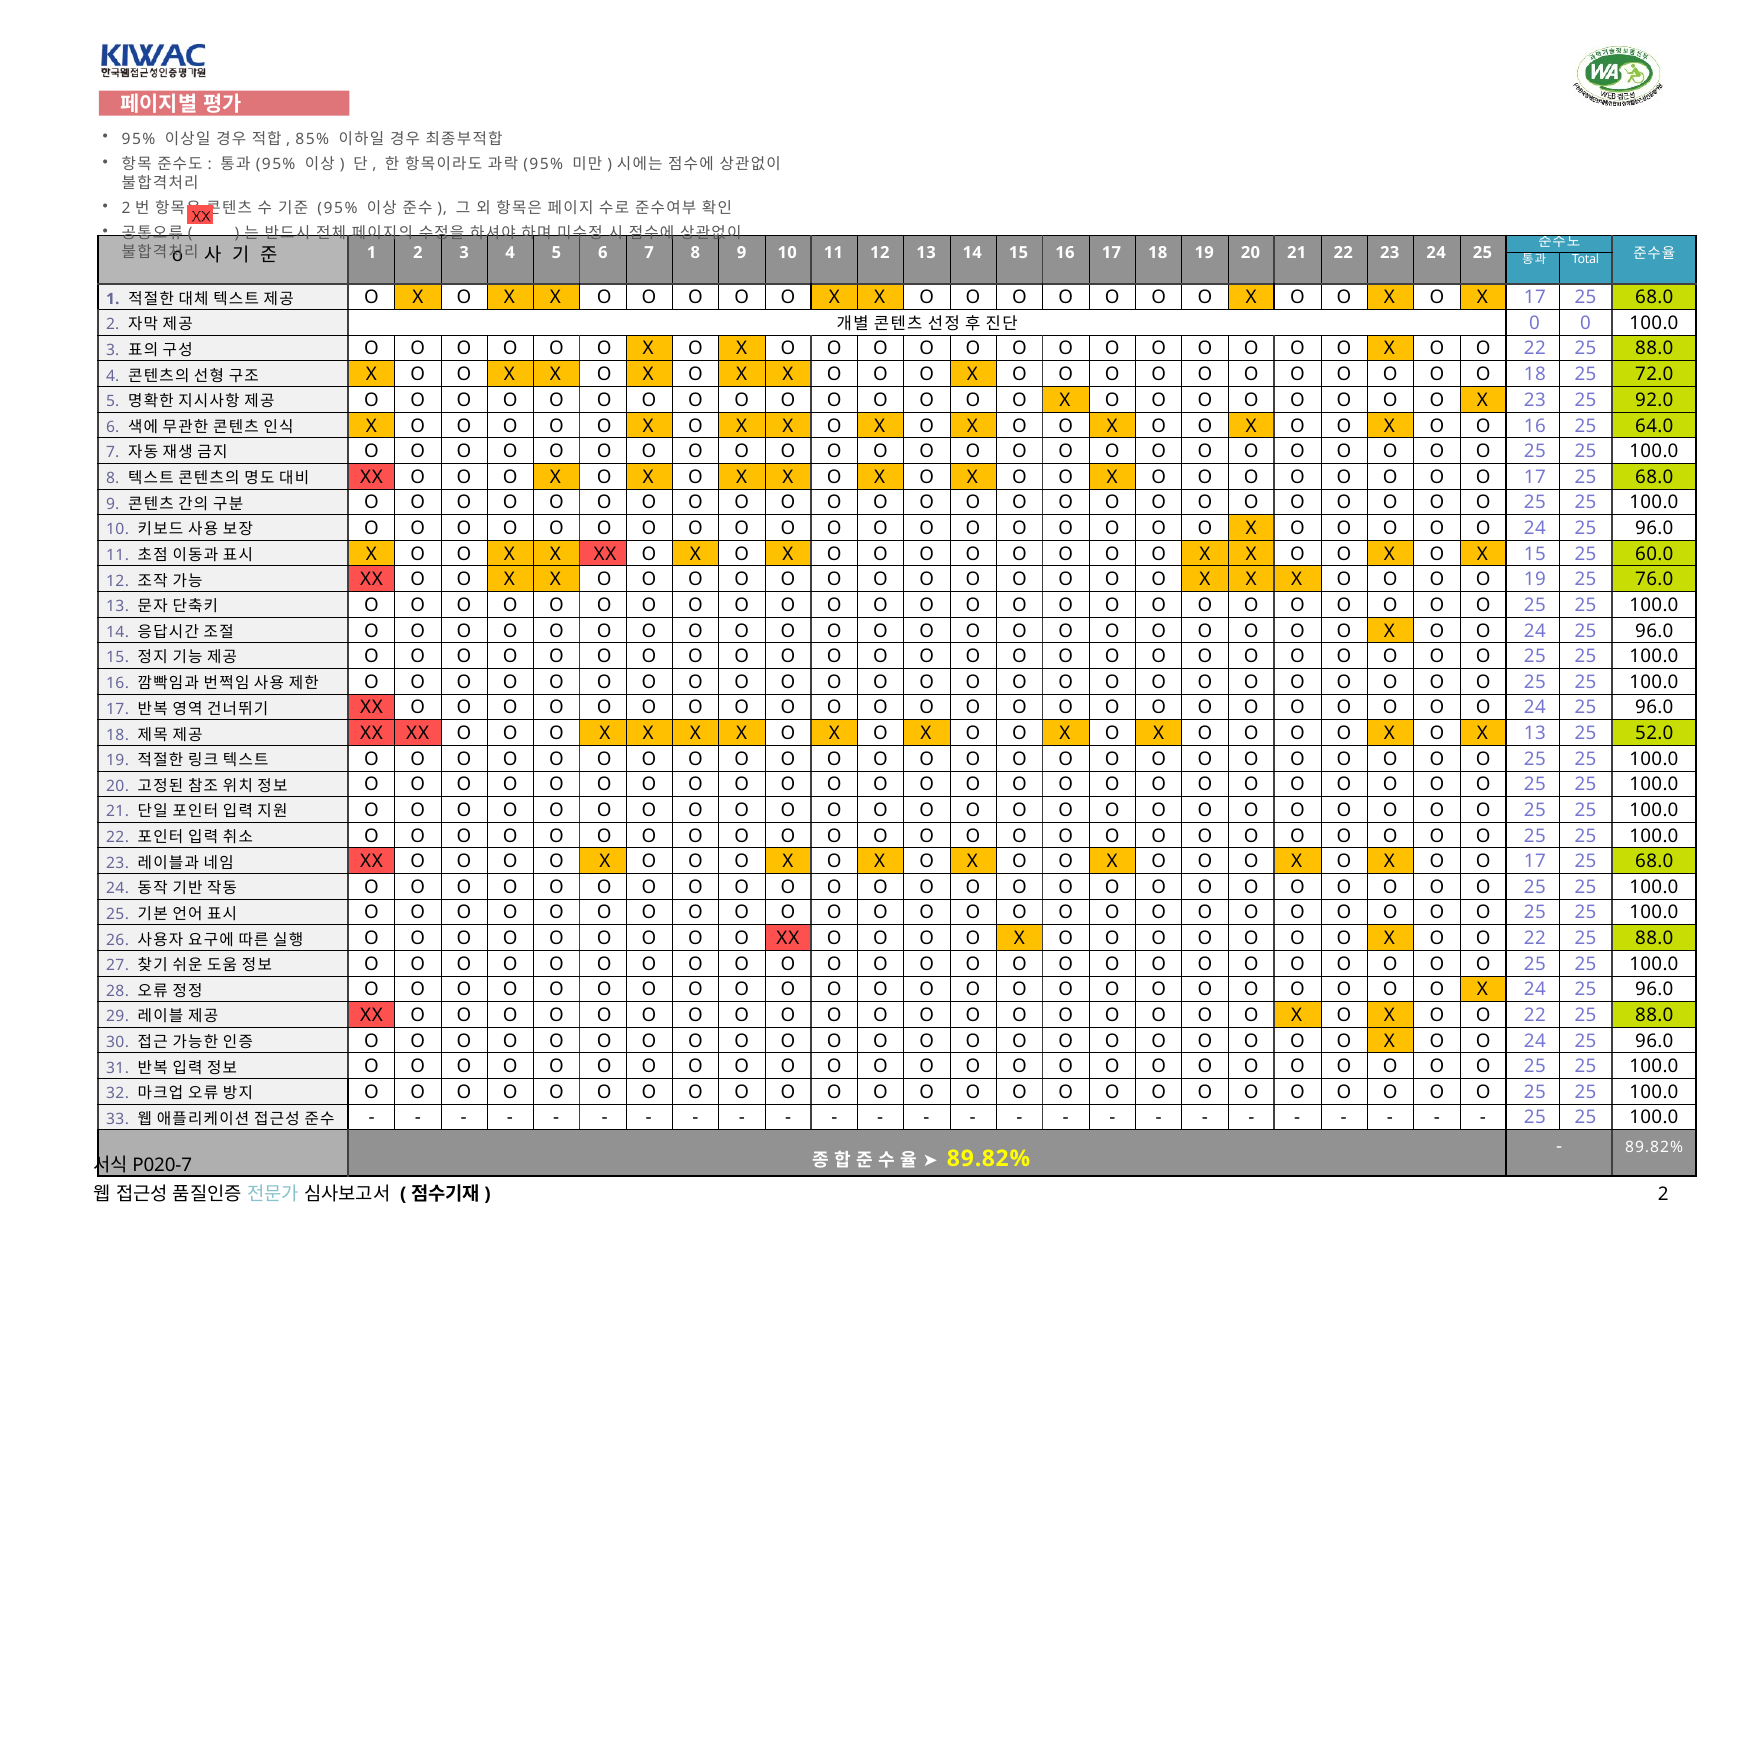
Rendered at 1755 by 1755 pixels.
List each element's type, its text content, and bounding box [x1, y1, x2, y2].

table_cell O [395, 797, 441, 822]
table_cell O [951, 592, 996, 617]
table_cell O [1461, 438, 1505, 463]
table_cell X [1461, 977, 1505, 1001]
table_cell 25 [1560, 515, 1611, 540]
table_cell O [812, 438, 857, 463]
table_cell O [442, 1028, 487, 1052]
table_cell O [627, 541, 672, 565]
table_cell O [1090, 746, 1135, 771]
table_cell O [766, 746, 810, 771]
table_cell - [858, 1105, 903, 1129]
table_cell 68.0 [1613, 464, 1695, 489]
table_cell 29. 레이블 제공 [99, 1002, 347, 1027]
table_cell O [951, 438, 996, 463]
table_cell O [1182, 1002, 1228, 1027]
table_cell O [580, 977, 626, 1001]
table_cell X [349, 361, 394, 386]
picture [186, 204, 213, 225]
table_cell O [1043, 977, 1089, 1001]
table_cell O [580, 797, 626, 822]
table_cell O [1322, 643, 1367, 668]
table_cell O [627, 746, 672, 771]
table_cell O [1043, 746, 1089, 771]
table_cell O [997, 515, 1042, 540]
table_cell 0 [1560, 310, 1611, 335]
table_cell O [1275, 361, 1321, 386]
table_cell - [1182, 1105, 1228, 1129]
table_cell O [1368, 643, 1413, 668]
table_cell O [442, 797, 487, 822]
table_cell 1. 적절한 대체 텍스트 제공 [99, 285, 347, 309]
table_cell O [1043, 848, 1089, 873]
table_cell O [1182, 438, 1228, 463]
table_header 1 [349, 261, 394, 283]
table_cell O [904, 900, 950, 924]
table_cell O [1182, 464, 1228, 489]
table_cell X [1090, 413, 1135, 437]
table_cell O [951, 977, 996, 1001]
table_cell 100.0 [1613, 592, 1695, 617]
table_cell O [1090, 925, 1135, 950]
table_cell O [858, 387, 903, 412]
table_cell 25 [1560, 336, 1611, 360]
table_cell O [1090, 1053, 1135, 1078]
table_cell 17 [1507, 848, 1559, 873]
table_cell O [1368, 566, 1413, 591]
table_cell O [951, 387, 996, 412]
table_cell O [812, 848, 857, 873]
table_header 준수도 [1507, 236, 1611, 252]
table_cell 25 [1560, 695, 1611, 719]
table_cell O [766, 669, 810, 694]
table_cell O [1090, 387, 1135, 412]
table_cell 25 [1560, 669, 1611, 694]
table_cell O [1136, 874, 1181, 899]
table_cell 25 [1507, 643, 1559, 668]
table_cell O [673, 977, 718, 1001]
table_cell O [1136, 438, 1181, 463]
table_cell O [395, 438, 441, 463]
table_cell O [442, 848, 487, 873]
table_cell O [812, 643, 857, 668]
table_cell O [1414, 413, 1460, 437]
table_cell O [1229, 848, 1273, 873]
table_cell O [1229, 772, 1273, 796]
table_cell O [395, 1002, 441, 1027]
table_cell O [858, 1079, 903, 1104]
table_cell O [1322, 848, 1367, 873]
table_cell O [1229, 874, 1273, 899]
table_cell O [580, 361, 626, 386]
table_cell O [1043, 336, 1089, 360]
table_cell O [442, 336, 487, 360]
table_cell O [395, 695, 441, 719]
table_cell X [488, 566, 533, 591]
table_cell O [997, 695, 1042, 719]
table_cell O [349, 925, 394, 950]
table_cell O [951, 797, 996, 822]
table_cell O [1414, 490, 1460, 514]
table_cell O [673, 361, 718, 386]
table_cell O [1229, 618, 1273, 642]
table_cell O [627, 695, 672, 719]
table_cell O [858, 1002, 903, 1027]
table_cell O [1322, 464, 1367, 489]
table_cell O [1136, 977, 1181, 1001]
table_cell O [395, 772, 441, 796]
table_cell X [1229, 515, 1273, 540]
table_cell 통과 [1507, 253, 1559, 283]
table_cell X [1275, 848, 1321, 873]
table_cell O [627, 438, 672, 463]
table_cell O [1136, 1028, 1181, 1052]
table_cell O [580, 669, 626, 694]
table_cell 25 [1507, 1105, 1559, 1129]
table_cell 11. 초점 이동과 표시 [99, 541, 347, 565]
table_cell O [534, 772, 579, 796]
table_cell O [488, 848, 533, 873]
table_cell X [534, 566, 579, 591]
table_cell O [395, 1079, 441, 1104]
table_cell O [349, 874, 394, 899]
table_cell O [766, 285, 810, 309]
table_cell O [442, 413, 487, 437]
table_cell O [1414, 848, 1460, 873]
table_cell O [1182, 720, 1228, 745]
table_cell 25 [1560, 566, 1611, 591]
table_cell O [1461, 464, 1505, 489]
table_cell 25 [1507, 1079, 1559, 1104]
table_cell O [1043, 823, 1089, 847]
table_cell O [1414, 951, 1460, 976]
table_cell O [719, 977, 765, 1001]
table_cell O [580, 515, 626, 540]
table_cell 7. 자동 재생 금지 [99, 438, 347, 463]
table_cell 14. 응답시간 조절 [99, 618, 347, 642]
table_cell O [1043, 1002, 1089, 1027]
table_cell O [1275, 720, 1321, 745]
table_cell 19 [1507, 566, 1559, 591]
table_cell O [997, 1079, 1042, 1104]
table_cell O [442, 874, 487, 899]
table_cell O [1182, 797, 1228, 822]
table_cell O [1368, 361, 1413, 386]
table_cell O [766, 566, 810, 591]
table_cell O [997, 823, 1042, 847]
table_cell O [1136, 387, 1181, 412]
table_cell O [534, 695, 579, 719]
table_cell 25 [1560, 925, 1611, 950]
table_cell 60.0 [1613, 541, 1695, 565]
table_cell O [1043, 874, 1089, 899]
table_cell O [534, 900, 579, 924]
table_cell O [534, 977, 579, 1001]
table_cell O [1043, 1079, 1089, 1104]
table_cell O [673, 1002, 718, 1027]
table_cell O [349, 1079, 394, 1104]
table_cell O [1229, 361, 1273, 386]
table_cell O [1229, 1079, 1273, 1104]
table_cell 25 [1560, 413, 1611, 437]
table_cell O [1136, 746, 1181, 771]
table_cell O [1275, 695, 1321, 719]
table_cell O [858, 515, 903, 540]
table_cell O [858, 490, 903, 514]
table_cell 20. 고정된 참조 위치 정보 [99, 772, 347, 796]
table_cell O [442, 464, 487, 489]
table_cell O [1136, 336, 1181, 360]
table_cell O [442, 566, 487, 591]
table_cell O [766, 336, 810, 360]
table_cell 25 [1560, 464, 1611, 489]
table_cell O [766, 900, 810, 924]
table_cell O [1043, 643, 1089, 668]
table_cell O [1182, 772, 1228, 796]
table_cell O [1461, 336, 1505, 360]
table_cell O [580, 1053, 626, 1078]
table_cell O [1090, 951, 1135, 976]
table_cell 22 [1507, 1002, 1559, 1027]
table_cell O [673, 566, 718, 591]
table_cell O [1043, 772, 1089, 796]
table_header 21 [1275, 236, 1321, 283]
table_header 18 [1136, 236, 1181, 283]
table_cell O [580, 746, 626, 771]
table_cell O [1322, 900, 1367, 924]
table_cell O [951, 643, 996, 668]
table_cell - [349, 1105, 394, 1129]
table_cell O [395, 848, 441, 873]
table_cell O [997, 464, 1042, 489]
table_cell O [1043, 413, 1089, 437]
table_cell 25 [1560, 1105, 1611, 1129]
table_cell 32. 마크업 오류 방지 [99, 1079, 347, 1104]
table_cell 100.0 [1613, 746, 1695, 771]
table_cell O [395, 669, 441, 694]
table_cell O [997, 336, 1042, 360]
table_cell O [442, 592, 487, 617]
table_cell 25 [1507, 951, 1559, 976]
table_cell 68.0 [1613, 285, 1695, 309]
table_header 25 [1461, 236, 1505, 283]
table_cell O [349, 1028, 394, 1052]
table_cell O [766, 643, 810, 668]
table_cell O [627, 285, 672, 309]
table_cell 13 [1507, 720, 1559, 745]
table_cell O [1090, 797, 1135, 822]
table_cell 100.0 [1613, 900, 1695, 924]
table_cell O [442, 720, 487, 745]
table_cell O [1322, 336, 1367, 360]
table_cell O [1322, 823, 1367, 847]
table_cell O [580, 438, 626, 463]
table_cell O [1414, 797, 1460, 822]
table_header 5 [534, 261, 579, 283]
table_cell O [766, 977, 810, 1001]
table_cell O [1136, 797, 1181, 822]
table_cell O [1322, 977, 1367, 1001]
table_cell - [1368, 1105, 1413, 1129]
table_cell 6. 색에 무관한 콘텐츠 인식 [99, 413, 347, 437]
table_cell 31. 반복 입력 정보 [99, 1053, 347, 1078]
table_cell O [488, 823, 533, 847]
table_cell - [1136, 1105, 1181, 1129]
table_cell 25 [1560, 797, 1611, 822]
table_cell O [1322, 669, 1367, 694]
table_cell 24 [1507, 618, 1559, 642]
table_cell XX [349, 695, 394, 719]
table_cell O [580, 925, 626, 950]
table_cell X [534, 464, 579, 489]
table_cell 25 [1560, 874, 1611, 899]
table_cell X [1368, 848, 1413, 873]
table_cell O [1322, 285, 1367, 309]
table_cell O [1461, 925, 1505, 950]
table_cell O [627, 797, 672, 822]
table_cell O [1275, 464, 1321, 489]
table_cell O [1368, 951, 1413, 976]
table_cell O [1414, 336, 1460, 360]
table_cell O [395, 592, 441, 617]
table_cell O [1043, 1053, 1089, 1078]
table_cell X [395, 285, 441, 309]
table_cell O [627, 618, 672, 642]
table_cell 26. 사용자 요구에 따른 실행 [99, 925, 347, 950]
table_cell X [812, 285, 857, 309]
table_cell O [349, 618, 394, 642]
table_cell O [442, 643, 487, 668]
table_cell O [1090, 618, 1135, 642]
table_cell O [627, 566, 672, 591]
table_cell O [719, 925, 765, 950]
table_cell O [1229, 592, 1273, 617]
table_cell O [719, 490, 765, 514]
table_cell O [1182, 977, 1228, 1001]
table_header 9 [719, 261, 765, 283]
table_cell O [766, 1002, 810, 1027]
table_cell 5. 명확한 지시사항 제공 [99, 387, 347, 412]
table_cell O [997, 592, 1042, 617]
table_cell O [627, 490, 672, 514]
table_cell O [1461, 874, 1505, 899]
table_cell O [1414, 592, 1460, 617]
table_cell O [858, 1028, 903, 1052]
table_cell O [812, 413, 857, 437]
table_cell O [349, 746, 394, 771]
table_cell O [904, 438, 950, 463]
table_cell O [1229, 720, 1273, 745]
table_cell O [1414, 643, 1460, 668]
table_cell O [627, 823, 672, 847]
table_cell O [1461, 1079, 1505, 1104]
table_cell O [766, 720, 810, 745]
table_cell O [673, 592, 718, 617]
table_cell O [534, 515, 579, 540]
table_cell O [580, 1079, 626, 1104]
table_cell X [719, 720, 765, 745]
table_cell O [1229, 900, 1273, 924]
table_cell O [1368, 438, 1413, 463]
table_cell O [488, 592, 533, 617]
table_cell O [534, 797, 579, 822]
table_cell O [673, 695, 718, 719]
table_cell O [1182, 746, 1228, 771]
table_cell O [951, 746, 996, 771]
table_cell - [951, 1105, 996, 1129]
table_cell O [858, 592, 903, 617]
table_cell O [997, 387, 1042, 412]
table_header 준수율 [1613, 236, 1695, 283]
table_cell O [1322, 797, 1367, 822]
table_cell O [442, 1002, 487, 1027]
table_cell O [442, 1079, 487, 1104]
table_cell O [858, 1053, 903, 1078]
table_cell O [951, 1053, 996, 1078]
table_cell O [534, 1053, 579, 1078]
table_cell O [1461, 900, 1505, 924]
table_cell O [488, 1079, 533, 1104]
table_cell O [627, 387, 672, 412]
table_cell O [858, 695, 903, 719]
table_cell O [1090, 1002, 1135, 1027]
table_cell O [858, 618, 903, 642]
table_cell O [858, 438, 903, 463]
table_cell 100.0 [1613, 874, 1695, 899]
table_cell 92.0 [1613, 387, 1695, 412]
text_box 2 [1655, 1179, 1671, 1204]
table_cell O [904, 772, 950, 796]
table_cell O [349, 285, 394, 309]
table_cell 25 [1507, 746, 1559, 771]
table_cell O [627, 925, 672, 950]
table_cell XX [349, 720, 394, 745]
table_cell O [1090, 643, 1135, 668]
table_cell O [904, 285, 950, 309]
table_cell O [488, 515, 533, 540]
table_cell 17 [1507, 285, 1559, 309]
table_cell O [1322, 1028, 1367, 1052]
table_cell O [904, 413, 950, 437]
table_cell O [1043, 566, 1089, 591]
table_cell O [1136, 951, 1181, 976]
table_cell O [766, 823, 810, 847]
table_cell O [997, 541, 1042, 565]
table_cell O [442, 746, 487, 771]
table_cell X [488, 361, 533, 386]
table_cell 25 [1560, 361, 1611, 386]
table_cell O [1414, 900, 1460, 924]
table_cell O [1182, 1079, 1228, 1104]
table_cell O [395, 746, 441, 771]
table_cell O [858, 925, 903, 950]
table_cell O [1182, 951, 1228, 976]
table_cell O [442, 951, 487, 976]
table_cell O [812, 772, 857, 796]
table_cell O [1043, 797, 1089, 822]
table_cell 25 [1507, 823, 1559, 847]
table_cell O [1275, 900, 1321, 924]
table_cell O [858, 541, 903, 565]
table_cell O [997, 643, 1042, 668]
table_cell X [904, 720, 950, 745]
table_cell O [951, 1002, 996, 1027]
table_cell O [534, 669, 579, 694]
table_cell O [719, 695, 765, 719]
table_cell O [349, 387, 394, 412]
table_cell O [534, 1028, 579, 1052]
table_cell X [1368, 413, 1413, 437]
table_cell 25 [1560, 746, 1611, 771]
table_cell O [997, 1028, 1042, 1052]
table_cell 33. 웹 애플리케이션 접근성 준수 [99, 1105, 347, 1129]
table_cell O [673, 1079, 718, 1104]
table_cell O [904, 797, 950, 822]
table_cell O [488, 1053, 533, 1078]
table_cell 25 [1507, 797, 1559, 822]
table_cell O [904, 1028, 950, 1052]
table_cell - [442, 1105, 487, 1129]
table_cell O [442, 900, 487, 924]
table_cell O [673, 643, 718, 668]
table_cell O [1368, 977, 1413, 1001]
table_cell O [1461, 643, 1505, 668]
table_cell X [673, 541, 718, 565]
table_cell X [1090, 848, 1135, 873]
table_cell 종 합 준 수 율 ➤ 89.82% [349, 1130, 1505, 1175]
table_cell O [1461, 566, 1505, 591]
table_cell O [1414, 823, 1460, 847]
table_cell O [1368, 387, 1413, 412]
table_cell O [766, 772, 810, 796]
table_cell O [488, 772, 533, 796]
table_cell O [1043, 618, 1089, 642]
table_cell O [395, 490, 441, 514]
table_cell O [442, 977, 487, 1001]
table_cell 23. 레이블과 네임 [99, 848, 347, 873]
table_cell O [534, 387, 579, 412]
table_cell O [673, 746, 718, 771]
table_cell 96.0 [1613, 695, 1695, 719]
table_cell - [1507, 1130, 1611, 1175]
table_cell 25 [1560, 900, 1611, 924]
table_cell O [488, 490, 533, 514]
table_cell O [580, 285, 626, 309]
table_cell O [395, 336, 441, 360]
table_cell O [904, 1053, 950, 1078]
table_cell O [858, 643, 903, 668]
table_cell XX [349, 566, 394, 591]
table_cell O [719, 1002, 765, 1027]
table_cell O [488, 643, 533, 668]
table_cell O [766, 951, 810, 976]
table_cell X [534, 541, 579, 565]
table_cell O [951, 618, 996, 642]
table_cell O [951, 285, 996, 309]
table_cell 27. 찾기 쉬운 도움 정보 [99, 951, 347, 976]
table_cell O [1043, 515, 1089, 540]
table_cell O [488, 797, 533, 822]
table_cell - [580, 1105, 626, 1129]
table_cell O [1461, 413, 1505, 437]
table_cell O [442, 823, 487, 847]
table_cell O [812, 1079, 857, 1104]
table_cell O [1090, 1079, 1135, 1104]
table_cell O [534, 643, 579, 668]
table_cell X [1461, 285, 1505, 309]
table_cell 52.0 [1613, 720, 1695, 745]
table_cell O [719, 900, 765, 924]
table_cell O [1414, 925, 1460, 950]
table_cell O [534, 823, 579, 847]
table_header 17 [1090, 236, 1135, 283]
table_cell O [719, 823, 765, 847]
table_cell O [812, 900, 857, 924]
table_cell O [1229, 490, 1273, 514]
table_cell O [1275, 336, 1321, 360]
table_cell - [627, 1105, 672, 1129]
table_cell O [951, 1028, 996, 1052]
table_header 6 [580, 261, 626, 283]
table_cell O [349, 1053, 394, 1078]
table_cell O [395, 515, 441, 540]
table_cell O [349, 490, 394, 514]
table_cell O [858, 900, 903, 924]
table_cell O [1182, 592, 1228, 617]
table_cell O [442, 285, 487, 309]
table_cell O [534, 438, 579, 463]
table_cell O [997, 438, 1042, 463]
table_cell O [1368, 797, 1413, 822]
table_cell O [719, 797, 765, 822]
table_cell 25 [1560, 772, 1611, 796]
table_cell 30. 접근 가능한 인증 [99, 1028, 347, 1052]
table_cell O [1322, 720, 1367, 745]
table_cell O [673, 925, 718, 950]
table_cell X [534, 285, 579, 309]
table_cell O [1182, 515, 1228, 540]
table_cell XX [349, 1002, 394, 1027]
table_cell O [1414, 1053, 1460, 1078]
table_cell O [904, 336, 950, 360]
table_cell O [858, 746, 903, 771]
table_cell O [997, 900, 1042, 924]
table_cell O [951, 951, 996, 976]
table_cell O [719, 541, 765, 565]
table_cell O [1043, 1028, 1089, 1052]
table_cell O [442, 387, 487, 412]
table_cell O [1414, 566, 1460, 591]
table_cell O [904, 1079, 950, 1104]
table_cell O [1322, 772, 1367, 796]
table_cell O [534, 618, 579, 642]
table_cell O [1275, 925, 1321, 950]
table_cell O [1136, 772, 1181, 796]
table_cell O [1136, 1079, 1181, 1104]
table_cell O [349, 977, 394, 1001]
table_cell O [858, 797, 903, 822]
table_cell O [580, 951, 626, 976]
table_cell O [1461, 951, 1505, 976]
table_cell O [1322, 515, 1367, 540]
table_cell X [951, 413, 996, 437]
table_cell O [580, 695, 626, 719]
table_cell O [766, 874, 810, 899]
table_cell O [719, 746, 765, 771]
table_cell - [534, 1105, 579, 1129]
table_cell O [1182, 490, 1228, 514]
table_cell 64.0 [1613, 413, 1695, 437]
table_cell O [904, 361, 950, 386]
table_cell O [1461, 618, 1505, 642]
table_cell X [534, 361, 579, 386]
table_cell O [442, 695, 487, 719]
table_cell O [997, 848, 1042, 873]
table_header 13 [904, 236, 950, 283]
table_cell 0 [1507, 310, 1559, 335]
table_cell O [1322, 413, 1367, 437]
table_cell X [580, 720, 626, 745]
table_cell O [442, 1053, 487, 1078]
table_cell O [1043, 438, 1089, 463]
table_cell 76.0 [1613, 566, 1695, 591]
table_cell X [858, 413, 903, 437]
table_cell O [951, 772, 996, 796]
table_cell O [1461, 592, 1505, 617]
table_cell O [812, 874, 857, 899]
table_cell O [442, 618, 487, 642]
table_cell O [1229, 695, 1273, 719]
table_cell 17 [1507, 464, 1559, 489]
table_cell O [534, 1079, 579, 1104]
table_cell O [766, 1053, 810, 1078]
table_cell X [1043, 387, 1089, 412]
table_cell O [812, 951, 857, 976]
table_cell O [488, 413, 533, 437]
table_cell 100.0 [1613, 1053, 1695, 1078]
table_cell O [812, 695, 857, 719]
table_cell O [858, 336, 903, 360]
table_cell O [812, 618, 857, 642]
table_cell O [1322, 1079, 1367, 1104]
table_cell O [580, 387, 626, 412]
table_cell O [534, 1002, 579, 1027]
table_cell 22 [1507, 336, 1559, 360]
table_header 14 [951, 236, 996, 283]
table_cell O [1182, 413, 1228, 437]
table_cell O [1229, 464, 1273, 489]
table_cell O [1136, 566, 1181, 591]
table_cell O [1275, 823, 1321, 847]
table_cell O [349, 669, 394, 694]
table_header 10 [766, 236, 810, 283]
table_cell O [488, 695, 533, 719]
table_cell O [1322, 361, 1367, 386]
table_cell X [673, 720, 718, 745]
table_cell O [1090, 490, 1135, 514]
table_cell O [1090, 515, 1135, 540]
table_cell O [904, 669, 950, 694]
table_cell O [488, 438, 533, 463]
table_cell O [395, 925, 441, 950]
table_cell O [488, 874, 533, 899]
table_cell 22 [1507, 925, 1559, 950]
table_cell O [395, 977, 441, 1001]
table_cell O [1090, 361, 1135, 386]
table_cell X [1368, 336, 1413, 360]
table_cell O [395, 951, 441, 976]
table_cell O [1182, 669, 1228, 694]
table_cell X [1368, 1002, 1413, 1027]
table_cell O [858, 720, 903, 745]
table_cell O [812, 541, 857, 565]
table_cell O [442, 669, 487, 694]
table_cell X [627, 464, 672, 489]
table_cell O [1182, 848, 1228, 873]
table_cell O [1461, 515, 1505, 540]
table_cell O [488, 925, 533, 950]
table_cell X [997, 925, 1042, 950]
table_cell X [1368, 285, 1413, 309]
table_cell O [673, 1028, 718, 1052]
table_cell 25 [1507, 490, 1559, 514]
table_cell 25 [1507, 669, 1559, 694]
table_cell X [1368, 618, 1413, 642]
table_cell - [1229, 1105, 1273, 1129]
table_cell O [951, 541, 996, 565]
table_cell O [1229, 387, 1273, 412]
table_cell O [1043, 464, 1089, 489]
table_cell O [580, 643, 626, 668]
table_cell 24 [1507, 977, 1559, 1001]
table_cell O [1090, 285, 1135, 309]
table_cell O [1368, 874, 1413, 899]
table_cell O [904, 848, 950, 873]
table_cell O [488, 464, 533, 489]
table_cell O [1136, 490, 1181, 514]
table_cell 25 [1560, 1002, 1611, 1027]
table_cell O [488, 720, 533, 745]
table_cell O [904, 695, 950, 719]
table_cell X [1368, 541, 1413, 565]
table_cell 24. 동작 기반 작동 [99, 874, 347, 899]
table_cell O [1182, 925, 1228, 950]
table_cell O [951, 900, 996, 924]
table_cell O [1275, 541, 1321, 565]
table_cell O [673, 823, 718, 847]
table_cell O [997, 566, 1042, 591]
table_cell - [997, 1105, 1042, 1129]
table_cell O [442, 772, 487, 796]
table_cell O [1229, 438, 1273, 463]
table_cell - [673, 1105, 718, 1129]
table_cell O [395, 874, 441, 899]
table_cell O [719, 951, 765, 976]
table_cell O [858, 977, 903, 1001]
table_cell X [1090, 464, 1135, 489]
table_cell O [719, 592, 765, 617]
table_cell O [1090, 541, 1135, 565]
table_cell O [1275, 592, 1321, 617]
table_cell 25 [1507, 874, 1559, 899]
table_cell O [719, 1028, 765, 1052]
table_cell O [1182, 387, 1228, 412]
table_cell O [673, 951, 718, 976]
table_cell O [997, 490, 1042, 514]
table_cell O [488, 977, 533, 1001]
table_cell X [1461, 541, 1505, 565]
table_cell O [627, 669, 672, 694]
table_cell O [1368, 695, 1413, 719]
table_cell O [673, 874, 718, 899]
table_cell 17. 반복 영역 건너뛰기 [99, 695, 347, 719]
table_cell 25 [1560, 438, 1611, 463]
table_cell O [1368, 900, 1413, 924]
table_cell O [997, 618, 1042, 642]
table_cell O [904, 951, 950, 976]
table_cell O [673, 285, 718, 309]
table_cell O [904, 874, 950, 899]
table_cell O [673, 797, 718, 822]
table_cell O [1275, 951, 1321, 976]
table_cell 100.0 [1613, 951, 1695, 976]
table_header 16 [1043, 236, 1089, 283]
table_cell O [1136, 900, 1181, 924]
table_cell O [1414, 438, 1460, 463]
table_cell 25 [1560, 592, 1611, 617]
table_cell X [488, 541, 533, 565]
table_cell O [349, 823, 394, 847]
table_cell O [673, 438, 718, 463]
table_cell O [580, 1002, 626, 1027]
table_cell O [1461, 695, 1505, 719]
table_cell O [997, 1053, 1042, 1078]
table_cell O [488, 746, 533, 771]
table_cell O [673, 336, 718, 360]
table_cell O [766, 618, 810, 642]
table_cell O [627, 900, 672, 924]
table_cell O [395, 541, 441, 565]
table_cell O [1136, 541, 1181, 565]
table_cell 100.0 [1613, 310, 1695, 335]
table_cell 15. 정지 기능 제공 [99, 643, 347, 668]
table_cell O [1136, 464, 1181, 489]
table_cell X [1043, 720, 1089, 745]
table_cell O [1461, 1053, 1505, 1078]
table_cell O [904, 925, 950, 950]
table_cell O [442, 438, 487, 463]
table_cell O [1043, 669, 1089, 694]
table_cell O [673, 490, 718, 514]
table_cell X [1136, 720, 1181, 745]
table_cell X [488, 285, 533, 309]
table_header 7 [627, 261, 672, 283]
table_cell 100.0 [1613, 772, 1695, 796]
table_cell 100.0 [1613, 823, 1695, 847]
table_cell 19. 적절한 링크 텍스트 [99, 746, 347, 771]
table_cell Total [1560, 253, 1611, 283]
table_cell O [1414, 874, 1460, 899]
table_cell X [627, 413, 672, 437]
table_cell O [1090, 566, 1135, 591]
table_cell O [1461, 746, 1505, 771]
table_cell O [1461, 669, 1505, 694]
table_cell O [766, 515, 810, 540]
table_cell O [534, 592, 579, 617]
table_cell O [1275, 977, 1321, 1001]
table_cell O [1368, 592, 1413, 617]
table_cell O [1414, 746, 1460, 771]
table_cell O [395, 900, 441, 924]
table_cell 8. 텍스트 콘텐츠의 명도 대비 [99, 464, 347, 489]
table_cell O [1414, 720, 1460, 745]
table_cell 100.0 [1613, 1105, 1695, 1129]
table_cell X [627, 361, 672, 386]
table_cell O [1414, 618, 1460, 642]
table_cell O [1275, 797, 1321, 822]
table_cell O [1275, 490, 1321, 514]
table_cell O [395, 387, 441, 412]
table_cell O [395, 464, 441, 489]
table_cell O [580, 772, 626, 796]
table_cell O [812, 1002, 857, 1027]
table_cell O [904, 643, 950, 668]
table_cell 2. 자막 제공 [99, 310, 347, 335]
table_cell 28. 오류 정정 [99, 977, 347, 1001]
table_cell O [1461, 797, 1505, 822]
picture [101, 42, 206, 79]
table_cell O [488, 669, 533, 694]
table_cell O [1275, 438, 1321, 463]
table_cell O [997, 797, 1042, 822]
table_cell XX [395, 720, 441, 745]
table_cell 24 [1507, 515, 1559, 540]
table_cell 25 [1560, 951, 1611, 976]
table_cell O [1461, 361, 1505, 386]
table_cell O [1136, 285, 1181, 309]
table_cell 25. 기본 언어 표시 [99, 900, 347, 924]
table_cell 25 [1560, 643, 1611, 668]
table_cell O [1090, 874, 1135, 899]
table_cell O [349, 951, 394, 976]
table_cell O [1043, 541, 1089, 565]
table_cell O [349, 438, 394, 463]
table_cell O [1182, 285, 1228, 309]
table_cell O [858, 669, 903, 694]
table_cell X [349, 541, 394, 565]
table_cell O [904, 541, 950, 565]
table_cell O [395, 823, 441, 847]
table_cell O [812, 797, 857, 822]
table_cell O [673, 669, 718, 694]
table_cell O [1322, 746, 1367, 771]
table_cell O [1322, 490, 1367, 514]
table_cell O [395, 618, 441, 642]
table_cell O [858, 874, 903, 899]
table_cell O [1322, 874, 1367, 899]
table_cell O [1368, 464, 1413, 489]
table_cell O [858, 566, 903, 591]
table_cell - [1414, 1105, 1460, 1129]
table_cell X [951, 464, 996, 489]
table_cell O [1322, 925, 1367, 950]
table_cell O [1182, 643, 1228, 668]
table_cell 68.0 [1613, 848, 1695, 873]
table_cell O [1136, 592, 1181, 617]
table_cell X [1461, 387, 1505, 412]
table_cell - [766, 1105, 810, 1129]
table_cell O [997, 285, 1042, 309]
table_cell O [997, 361, 1042, 386]
table_cell X [349, 413, 394, 437]
table_cell O [1275, 618, 1321, 642]
table_cell O [1043, 951, 1089, 976]
table_cell - [1461, 1105, 1505, 1129]
table_cell O [951, 823, 996, 847]
table_cell O [904, 746, 950, 771]
table_cell O [1414, 1079, 1460, 1104]
table_cell O [997, 746, 1042, 771]
table_cell O [951, 925, 996, 950]
table_cell O [349, 797, 394, 822]
table_cell 25 [1507, 1053, 1559, 1078]
table_cell O [534, 336, 579, 360]
table_cell O [1414, 387, 1460, 412]
table_cell O [534, 874, 579, 899]
table_cell O [673, 1053, 718, 1078]
table_cell X [719, 361, 765, 386]
table_cell O [1414, 772, 1460, 796]
table_cell O [1414, 541, 1460, 565]
table_cell O [812, 361, 857, 386]
table_cell 25 [1560, 720, 1611, 745]
table_cell O [488, 900, 533, 924]
table_cell O [534, 925, 579, 950]
table_cell X [1182, 566, 1228, 591]
table_cell O [1229, 925, 1273, 950]
table_cell X [719, 464, 765, 489]
table_cell O [997, 874, 1042, 899]
table_cell O [1229, 669, 1273, 694]
table_cell X [858, 464, 903, 489]
table_cell O [1090, 1028, 1135, 1052]
table_cell O [1414, 464, 1460, 489]
table_cell X [1229, 413, 1273, 437]
table_cell O [673, 464, 718, 489]
table_cell O [997, 413, 1042, 437]
table_cell O [766, 438, 810, 463]
table_cell O [1182, 823, 1228, 847]
table_cell 3. 표의 구성 [99, 336, 347, 360]
table_cell O [1275, 515, 1321, 540]
table_cell O [1461, 490, 1505, 514]
table_cell 100.0 [1613, 490, 1695, 514]
table_cell 16. 깜빡임과 번쩍임 사용 제한 [99, 669, 347, 694]
table_cell O [904, 490, 950, 514]
table_cell O [1322, 1053, 1367, 1078]
table_cell XX [580, 541, 626, 565]
table_cell O [1090, 772, 1135, 796]
table_cell 88.0 [1613, 336, 1695, 360]
table_cell O [673, 413, 718, 437]
table_cell O [1275, 669, 1321, 694]
table_cell O [1136, 1002, 1181, 1027]
table_cell O [534, 413, 579, 437]
table_cell O [1043, 361, 1089, 386]
table_cell O [673, 848, 718, 873]
table_cell O [1322, 541, 1367, 565]
table_cell O [812, 336, 857, 360]
picture [1572, 46, 1663, 106]
table_cell O [673, 387, 718, 412]
table_header 23 [1368, 236, 1413, 283]
table_cell - [395, 1105, 441, 1129]
table_cell 96.0 [1613, 977, 1695, 1001]
table_cell O [951, 1079, 996, 1104]
table_cell 21. 단일 포인터 입력 지원 [99, 797, 347, 822]
table_cell O [1182, 336, 1228, 360]
table_cell XX [766, 925, 810, 950]
table_cell O [1229, 797, 1273, 822]
table_cell O [766, 1079, 810, 1104]
table_cell 25 [1560, 618, 1611, 642]
table_cell 96.0 [1613, 1028, 1695, 1052]
table_cell O [1136, 361, 1181, 386]
table_cell O [812, 490, 857, 514]
table_cell X [1229, 566, 1273, 591]
table_cell O [1368, 669, 1413, 694]
table_cell O [534, 848, 579, 873]
table_cell 25 [1560, 541, 1611, 565]
table_cell O [1136, 925, 1181, 950]
table_cell O [1414, 515, 1460, 540]
table_cell O [997, 772, 1042, 796]
table_cell O [673, 772, 718, 796]
table_cell O [673, 618, 718, 642]
table_cell O [719, 566, 765, 591]
table_cell O [580, 336, 626, 360]
table_cell O [1322, 592, 1367, 617]
table_cell O [673, 515, 718, 540]
table_cell O [580, 566, 626, 591]
table_cell O [1275, 1079, 1321, 1104]
table_cell O [580, 618, 626, 642]
table_cell O [580, 592, 626, 617]
table_header 3 [442, 261, 487, 283]
table_header 2 [395, 261, 441, 283]
table_cell O [1229, 823, 1273, 847]
table_cell O [766, 695, 810, 719]
table_cell X [627, 336, 672, 360]
table_cell X [1368, 720, 1413, 745]
table_cell O [1136, 643, 1181, 668]
table_cell O [719, 285, 765, 309]
table_cell O [1275, 746, 1321, 771]
table_cell 100.0 [1613, 438, 1695, 463]
table_cell 100.0 [1613, 669, 1695, 694]
table_cell X [627, 720, 672, 745]
table_cell O [1322, 951, 1367, 976]
table_cell O [1322, 618, 1367, 642]
table_header 15 [997, 236, 1042, 283]
table_cell O [1229, 951, 1273, 976]
table_cell O [1461, 1002, 1505, 1027]
table_cell O [1229, 1002, 1273, 1027]
table_cell O [442, 361, 487, 386]
table_cell X [1229, 285, 1273, 309]
table_cell O [997, 951, 1042, 976]
table_cell 100.0 [1613, 643, 1695, 668]
table_cell O [1461, 848, 1505, 873]
table_cell O [904, 1002, 950, 1027]
table_cell O [766, 490, 810, 514]
table_cell O [1229, 1028, 1273, 1052]
table_cell X [766, 464, 810, 489]
table_cell O [1229, 336, 1273, 360]
table_cell O [1322, 1002, 1367, 1027]
table_cell 개별 콘텐츠 선정 후 진단 [349, 310, 1505, 335]
table_cell O [627, 951, 672, 976]
table_cell O [1136, 695, 1181, 719]
table_header 19 [1182, 236, 1228, 283]
table_cell O [858, 823, 903, 847]
table_cell O [627, 643, 672, 668]
table_cell XX [349, 848, 394, 873]
table_cell O [1414, 977, 1460, 1001]
table_cell O [812, 746, 857, 771]
table_cell 13. 문자 단축키 [99, 592, 347, 617]
table_header 12 [858, 236, 903, 283]
table_cell O [1043, 900, 1089, 924]
table_cell O [1322, 695, 1367, 719]
text_box 서식P020-7 웹 접근성 품질인증 전문가 심사보고서 (점수기재) [91, 1144, 517, 1204]
table_cell XX [349, 464, 394, 489]
table_cell - [719, 1105, 765, 1129]
table_cell O [1090, 592, 1135, 617]
table_cell X [1368, 1028, 1413, 1052]
table_cell O [1043, 925, 1089, 950]
table_cell O [766, 592, 810, 617]
table_cell O [719, 772, 765, 796]
table_cell O [627, 977, 672, 1001]
table_cell O [534, 746, 579, 771]
table_cell O [951, 720, 996, 745]
table_cell O [1322, 438, 1367, 463]
table_cell O [719, 874, 765, 899]
table_cell O [951, 695, 996, 719]
table_cell O [442, 515, 487, 540]
table_cell X [1182, 541, 1228, 565]
table_cell O [766, 387, 810, 412]
table_cell 25 [1560, 1053, 1611, 1078]
table_cell O [1275, 643, 1321, 668]
table_cell O [1275, 1028, 1321, 1052]
table_cell O [1368, 1079, 1413, 1104]
table_cell O [1182, 874, 1228, 899]
table_cell O [719, 618, 765, 642]
table_cell O [580, 900, 626, 924]
table_cell O [812, 592, 857, 617]
table_cell O [719, 643, 765, 668]
table_cell O [580, 1028, 626, 1052]
table_cell X [766, 541, 810, 565]
table_cell 25 [1560, 285, 1611, 309]
table_cell 15 [1507, 541, 1559, 565]
table_cell O [1090, 900, 1135, 924]
table_cell O [1090, 720, 1135, 745]
table_cell O [1090, 977, 1135, 1001]
table_cell O [766, 1028, 810, 1052]
table_cell 25 [1560, 1028, 1611, 1052]
table_cell O [997, 1002, 1042, 1027]
table_cell 16 [1507, 413, 1559, 437]
table_cell O [812, 977, 857, 1001]
table_cell 100.0 [1613, 797, 1695, 822]
table_cell X [1368, 925, 1413, 950]
table_cell O [1322, 566, 1367, 591]
table_cell O [997, 720, 1042, 745]
table_cell 22. 포인터 입력 취소 [99, 823, 347, 847]
table_cell O [627, 772, 672, 796]
table_cell O [1090, 695, 1135, 719]
table_cell O [719, 515, 765, 540]
table_cell O [627, 1028, 672, 1052]
table_cell 25 [1560, 823, 1611, 847]
table_header 22 [1322, 236, 1367, 283]
table_cell O [719, 669, 765, 694]
table_cell 89.82% [1613, 1130, 1695, 1175]
table_header o 사 기 준 [99, 236, 347, 283]
table_cell O [673, 900, 718, 924]
table_cell O [812, 1028, 857, 1052]
table_cell O [812, 1053, 857, 1078]
table_cell O [1090, 438, 1135, 463]
table_cell O [719, 438, 765, 463]
table_cell O [580, 490, 626, 514]
table_cell O [1090, 823, 1135, 847]
table_cell O [1275, 1053, 1321, 1078]
table_cell X [1275, 1002, 1321, 1027]
table_cell O [1090, 336, 1135, 360]
table_cell O [858, 772, 903, 796]
table_cell O [627, 1053, 672, 1078]
table_cell 25 [1560, 848, 1611, 873]
table_cell X [719, 336, 765, 360]
table_cell - [1043, 1105, 1089, 1129]
table_cell 25 [1507, 900, 1559, 924]
table_cell O [1461, 772, 1505, 796]
table_cell O [627, 515, 672, 540]
table_cell 25 [1560, 977, 1611, 1001]
table_cell O [1368, 515, 1413, 540]
table_cell O [1414, 1028, 1460, 1052]
table_cell O [349, 592, 394, 617]
table_cell - [1090, 1105, 1135, 1129]
table_cell O [1461, 1028, 1505, 1052]
table_cell O [719, 387, 765, 412]
table_cell X [766, 413, 810, 437]
table_cell O [812, 823, 857, 847]
text_box 95% 이상일 경우 적합, 85% 이하일 경우 최종부적합 항목 준수도: 통과(95% 이상) 단, 한 항목이라도 과락(95% 미만)시에는 점수에 상관없이 불합격처리 2번 항목은 콘텐츠 수 기준 (95% 이상 준수), 그 외 항목은 페이지 수로 준수여부 확인 공통오류( )는 반드시 전체 페이지의 수정을 하셔야 하며 미수정 시 점수에 상관없이 불합격처리 [100, 120, 795, 261]
table_cell O [858, 361, 903, 386]
table_cell O [858, 951, 903, 976]
table_cell 24 [1507, 1028, 1559, 1052]
table_cell O [812, 515, 857, 540]
table_cell X [580, 848, 626, 873]
table_cell O [488, 1028, 533, 1052]
table_header 20 [1229, 236, 1273, 283]
table_cell 88.0 [1613, 1002, 1695, 1027]
table_cell 88.0 [1613, 925, 1695, 950]
table_cell X [1229, 541, 1273, 565]
table_cell X [1461, 720, 1505, 745]
table_cell O [1275, 413, 1321, 437]
table_cell O [488, 387, 533, 412]
table_cell O [1275, 772, 1321, 796]
table_cell O [349, 772, 394, 796]
table_cell X [719, 413, 765, 437]
table_cell O [1136, 515, 1181, 540]
table_cell O [580, 823, 626, 847]
table_cell O [1136, 848, 1181, 873]
table_cell 24 [1507, 695, 1559, 719]
table_cell O [534, 951, 579, 976]
table_cell 25 [1560, 490, 1611, 514]
table_cell O [1368, 772, 1413, 796]
table_cell O [1368, 1053, 1413, 1078]
table_cell O [349, 643, 394, 668]
table_cell O [951, 515, 996, 540]
table_cell - [904, 1105, 950, 1129]
table_cell 23 [1507, 387, 1559, 412]
table_cell 96.0 [1613, 515, 1695, 540]
table_cell O [488, 618, 533, 642]
table_cell O [1182, 695, 1228, 719]
table_cell O [627, 592, 672, 617]
table_cell O [580, 874, 626, 899]
table_cell - [812, 1105, 857, 1129]
table_cell 25 [1507, 438, 1559, 463]
table_cell [99, 1130, 347, 1144]
table_cell O [904, 464, 950, 489]
table_cell O [1229, 977, 1273, 1001]
table_cell O [395, 361, 441, 386]
table_cell O [812, 566, 857, 591]
table_cell O [766, 797, 810, 822]
table_cell 25 [1560, 1079, 1611, 1104]
table_cell O [719, 1053, 765, 1078]
table_cell O [904, 515, 950, 540]
table_cell 9. 콘텐츠 간의 구분 [99, 490, 347, 514]
table_cell O [627, 1002, 672, 1027]
table_cell O [812, 669, 857, 694]
table_cell O [1368, 823, 1413, 847]
table_cell O [1136, 413, 1181, 437]
table_cell O [1229, 1053, 1273, 1078]
table_cell O [627, 874, 672, 899]
table_cell O [1275, 285, 1321, 309]
table_cell X [766, 848, 810, 873]
table_cell O [812, 387, 857, 412]
table_cell - [1322, 1105, 1367, 1129]
table_cell X [1275, 566, 1321, 591]
table_cell O [1414, 361, 1460, 386]
table_cell X [812, 720, 857, 745]
table_cell O [1368, 746, 1413, 771]
table_cell O [904, 618, 950, 642]
table_cell O [1136, 618, 1181, 642]
table_cell 25 [1560, 387, 1611, 412]
table_cell O [997, 977, 1042, 1001]
table_cell O [395, 643, 441, 668]
table_cell O [1322, 387, 1367, 412]
table_cell O [1136, 1053, 1181, 1078]
table_cell O [1043, 285, 1089, 309]
table_cell O [627, 1079, 672, 1104]
table_header 11 [812, 236, 857, 283]
table_cell O [1043, 592, 1089, 617]
table_cell O [1414, 285, 1460, 309]
table_cell 18 [1507, 361, 1559, 386]
table_cell O [1414, 669, 1460, 694]
table_cell O [904, 977, 950, 1001]
table_cell 10. 키보드 사용 보장 [99, 515, 347, 540]
table_cell O [904, 387, 950, 412]
table_cell O [488, 951, 533, 976]
table_cell O [534, 490, 579, 514]
table_cell X [951, 361, 996, 386]
table_header 4 [488, 261, 533, 283]
table_cell O [349, 515, 394, 540]
table_cell O [1043, 490, 1089, 514]
table_cell O [1275, 874, 1321, 899]
table_cell O [1090, 669, 1135, 694]
table_cell O [349, 900, 394, 924]
table_cell O [442, 541, 487, 565]
table_cell O [1229, 643, 1273, 668]
table_cell O [1182, 1053, 1228, 1078]
table_cell O [719, 1079, 765, 1104]
table_cell O [1229, 746, 1273, 771]
table_cell O [395, 1053, 441, 1078]
table_cell O [1414, 1002, 1460, 1027]
table_cell 25 [1507, 772, 1559, 796]
table_cell O [488, 1002, 533, 1027]
table_cell O [1136, 669, 1181, 694]
table_cell O [951, 874, 996, 899]
table_cell O [627, 848, 672, 873]
table_cell O [580, 464, 626, 489]
table_cell O [904, 592, 950, 617]
table_cell - [1275, 1105, 1321, 1129]
table_cell O [951, 336, 996, 360]
table_cell O [812, 925, 857, 950]
table_cell O [951, 669, 996, 694]
table_cell X [951, 848, 996, 873]
table_cell O [951, 490, 996, 514]
table_cell O [349, 336, 394, 360]
table_cell O [904, 823, 950, 847]
table_cell O [395, 1028, 441, 1052]
table_cell 72.0 [1613, 361, 1695, 386]
table_cell O [1182, 900, 1228, 924]
table_cell O [1136, 823, 1181, 847]
table_header 8 [673, 261, 718, 283]
table_cell O [1275, 387, 1321, 412]
table_cell O [1368, 490, 1413, 514]
table_cell O [951, 566, 996, 591]
table_cell O [904, 566, 950, 591]
table_cell O [1182, 361, 1228, 386]
table_cell O [534, 720, 579, 745]
table_cell 18. 제목 제공 [99, 720, 347, 745]
table_cell O [719, 848, 765, 873]
table_cell 12. 조작 가능 [99, 566, 347, 591]
table_cell O [395, 566, 441, 591]
table_cell O [395, 413, 441, 437]
table_cell O [488, 336, 533, 360]
text_box 페이지별 평가 [98, 90, 350, 116]
table_cell 96.0 [1613, 618, 1695, 642]
table_cell O [1043, 695, 1089, 719]
table_cell X [766, 361, 810, 386]
table_cell O [1182, 1028, 1228, 1052]
table_cell X [858, 285, 903, 309]
table_header 24 [1414, 236, 1460, 283]
table_cell O [580, 413, 626, 437]
table_cell O [442, 925, 487, 950]
table_cell - [488, 1105, 533, 1129]
table_cell 100.0 [1613, 1079, 1695, 1104]
table_cell X [858, 848, 903, 873]
table_cell O [1461, 823, 1505, 847]
table_cell O [442, 490, 487, 514]
table_cell O [1182, 618, 1228, 642]
table_cell O [1414, 695, 1460, 719]
table_cell O [997, 669, 1042, 694]
table_cell 25 [1507, 592, 1559, 617]
table_cell O [812, 464, 857, 489]
table_cell 4. 콘텐츠의 선형 구조 [99, 361, 347, 386]
